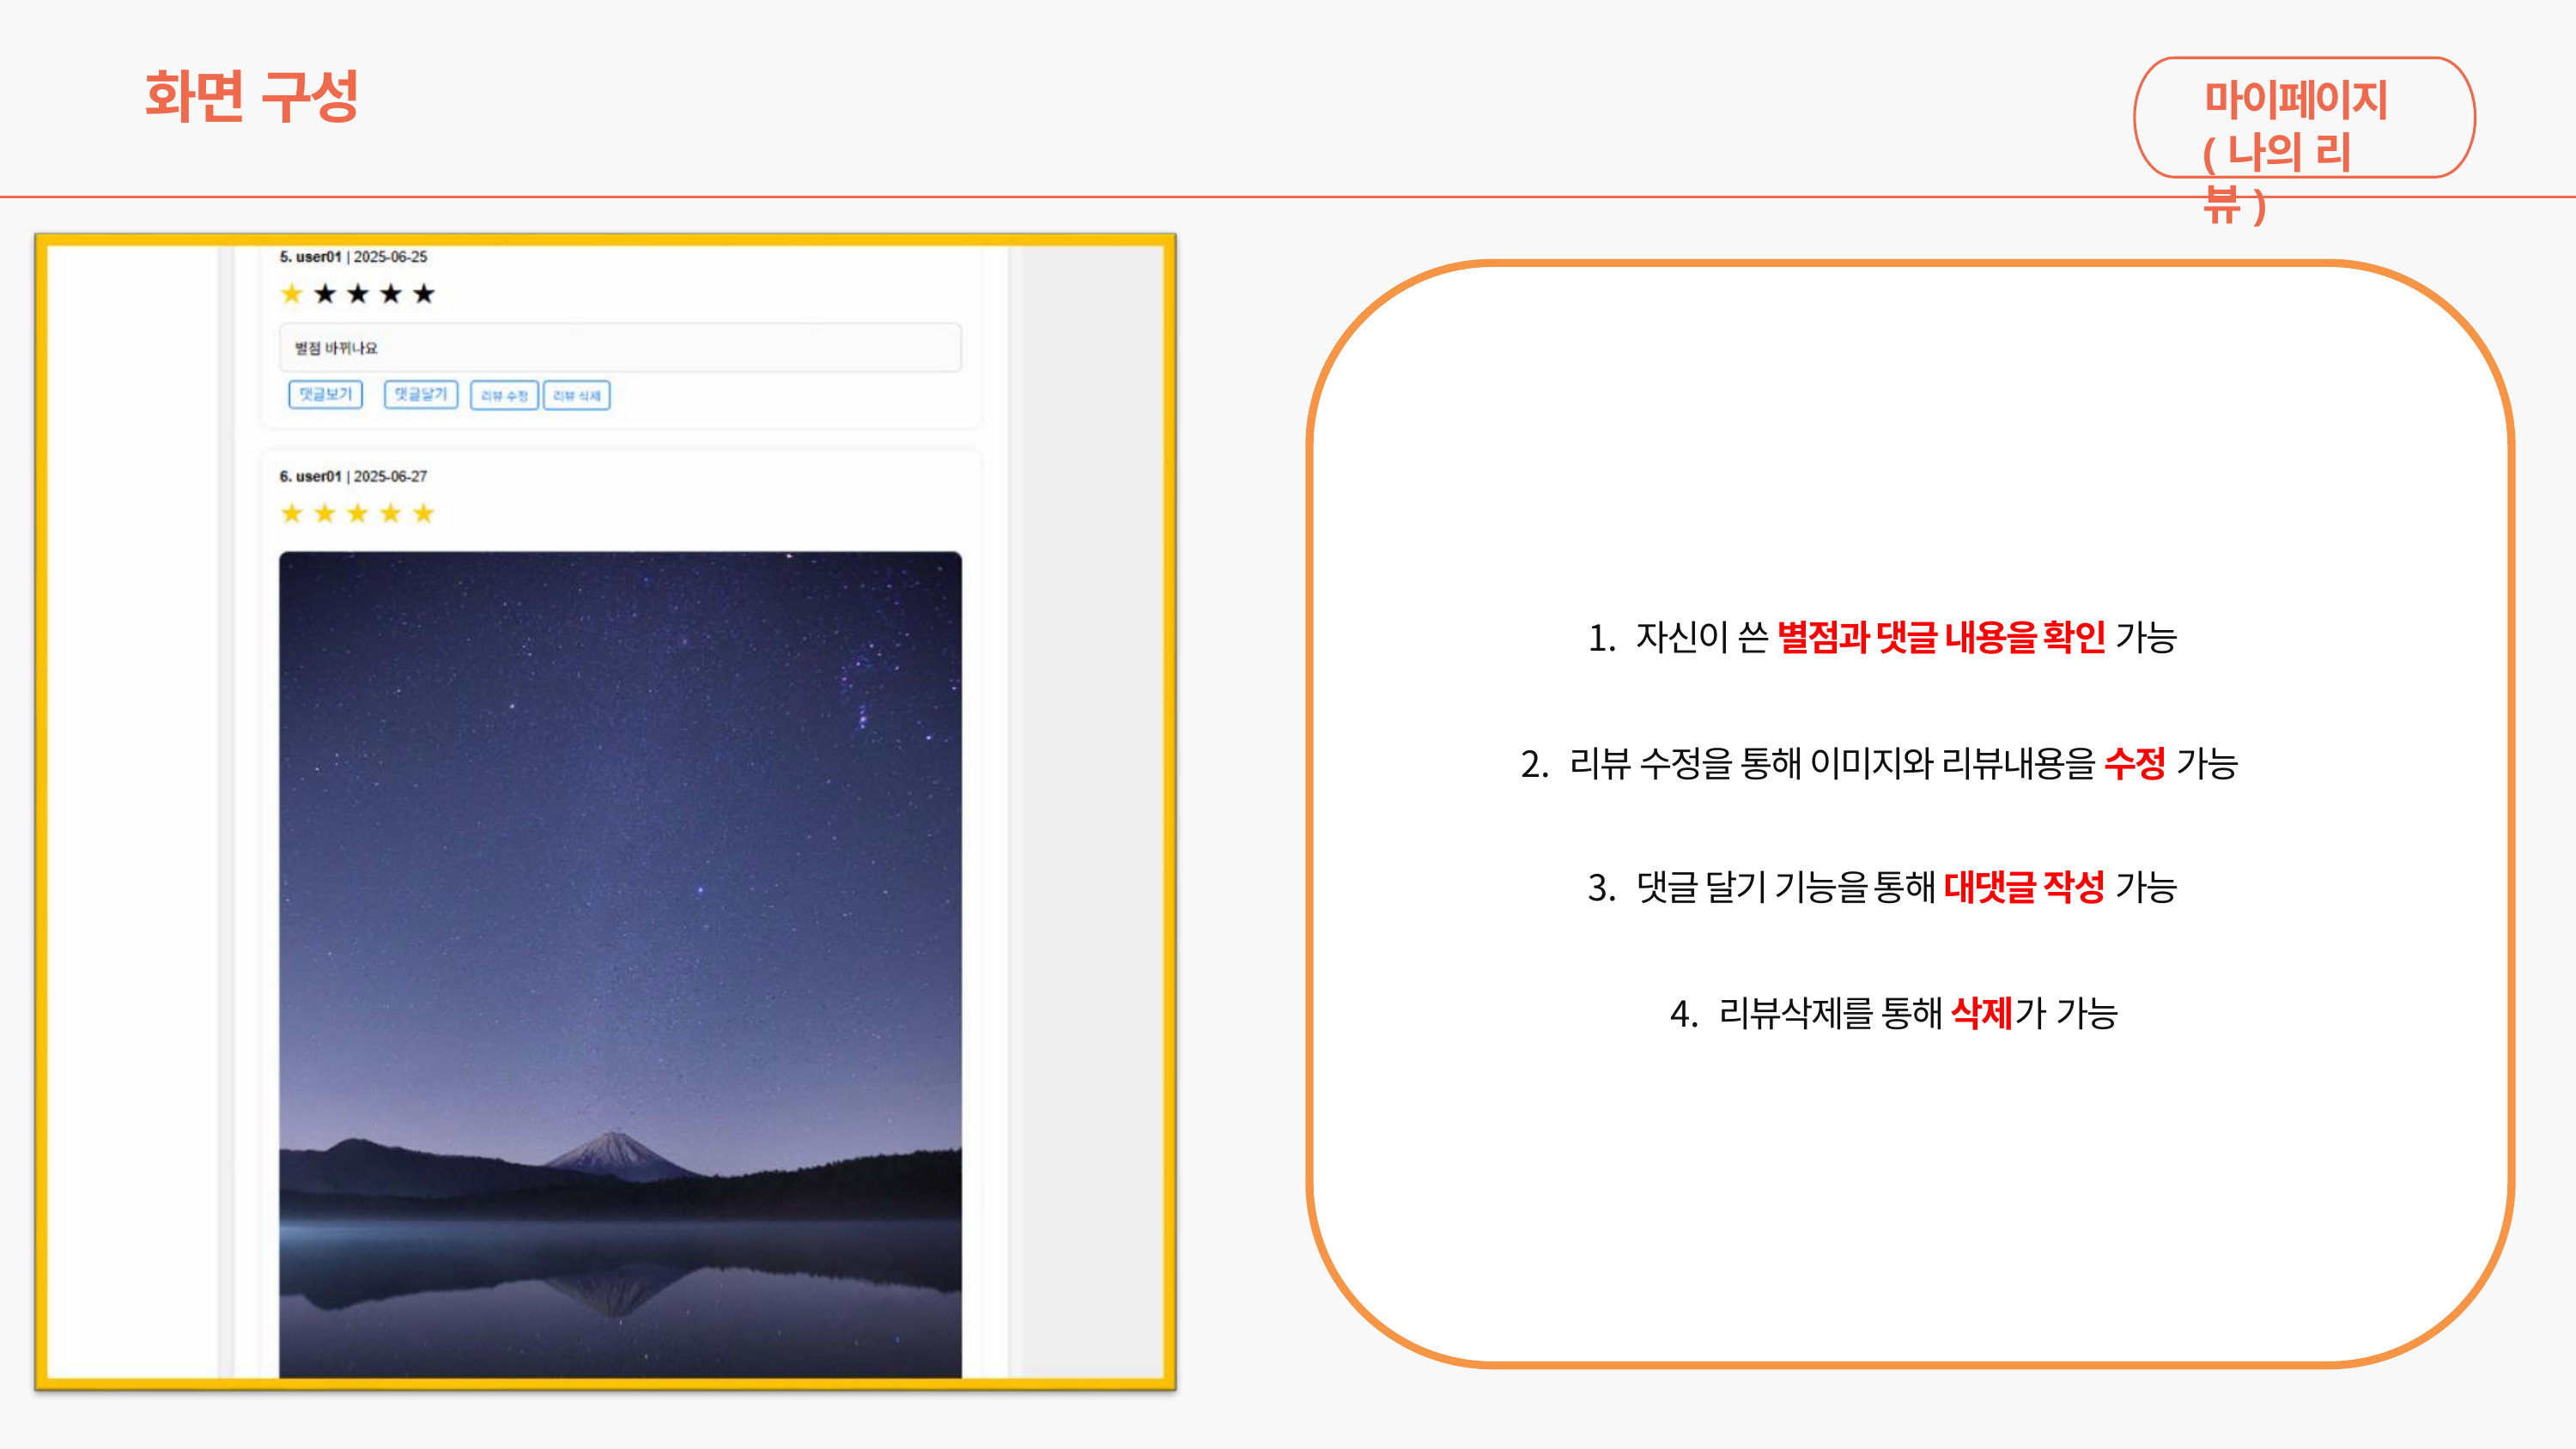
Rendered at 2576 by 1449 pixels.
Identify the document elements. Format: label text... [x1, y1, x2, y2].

text_box [25, 227, 1187, 1404]
title 화면 구성 [143, 58, 379, 227]
text_box 자신이 쓴 별점과 댓글 내용을 확인 가능 리뷰 수정을 통해 이미지와 리뷰내용을 수정 가능 댓글 달기 기능을 통해 대댓글 작성 가능 리뷰삭제를 통해 삭제가 가능 [1519, 613, 2303, 1034]
text_box [2134, 58, 2476, 178]
text_box 마이페이지 (나의 리뷰) [2201, 71, 2410, 229]
text_box [1309, 263, 2512, 1366]
